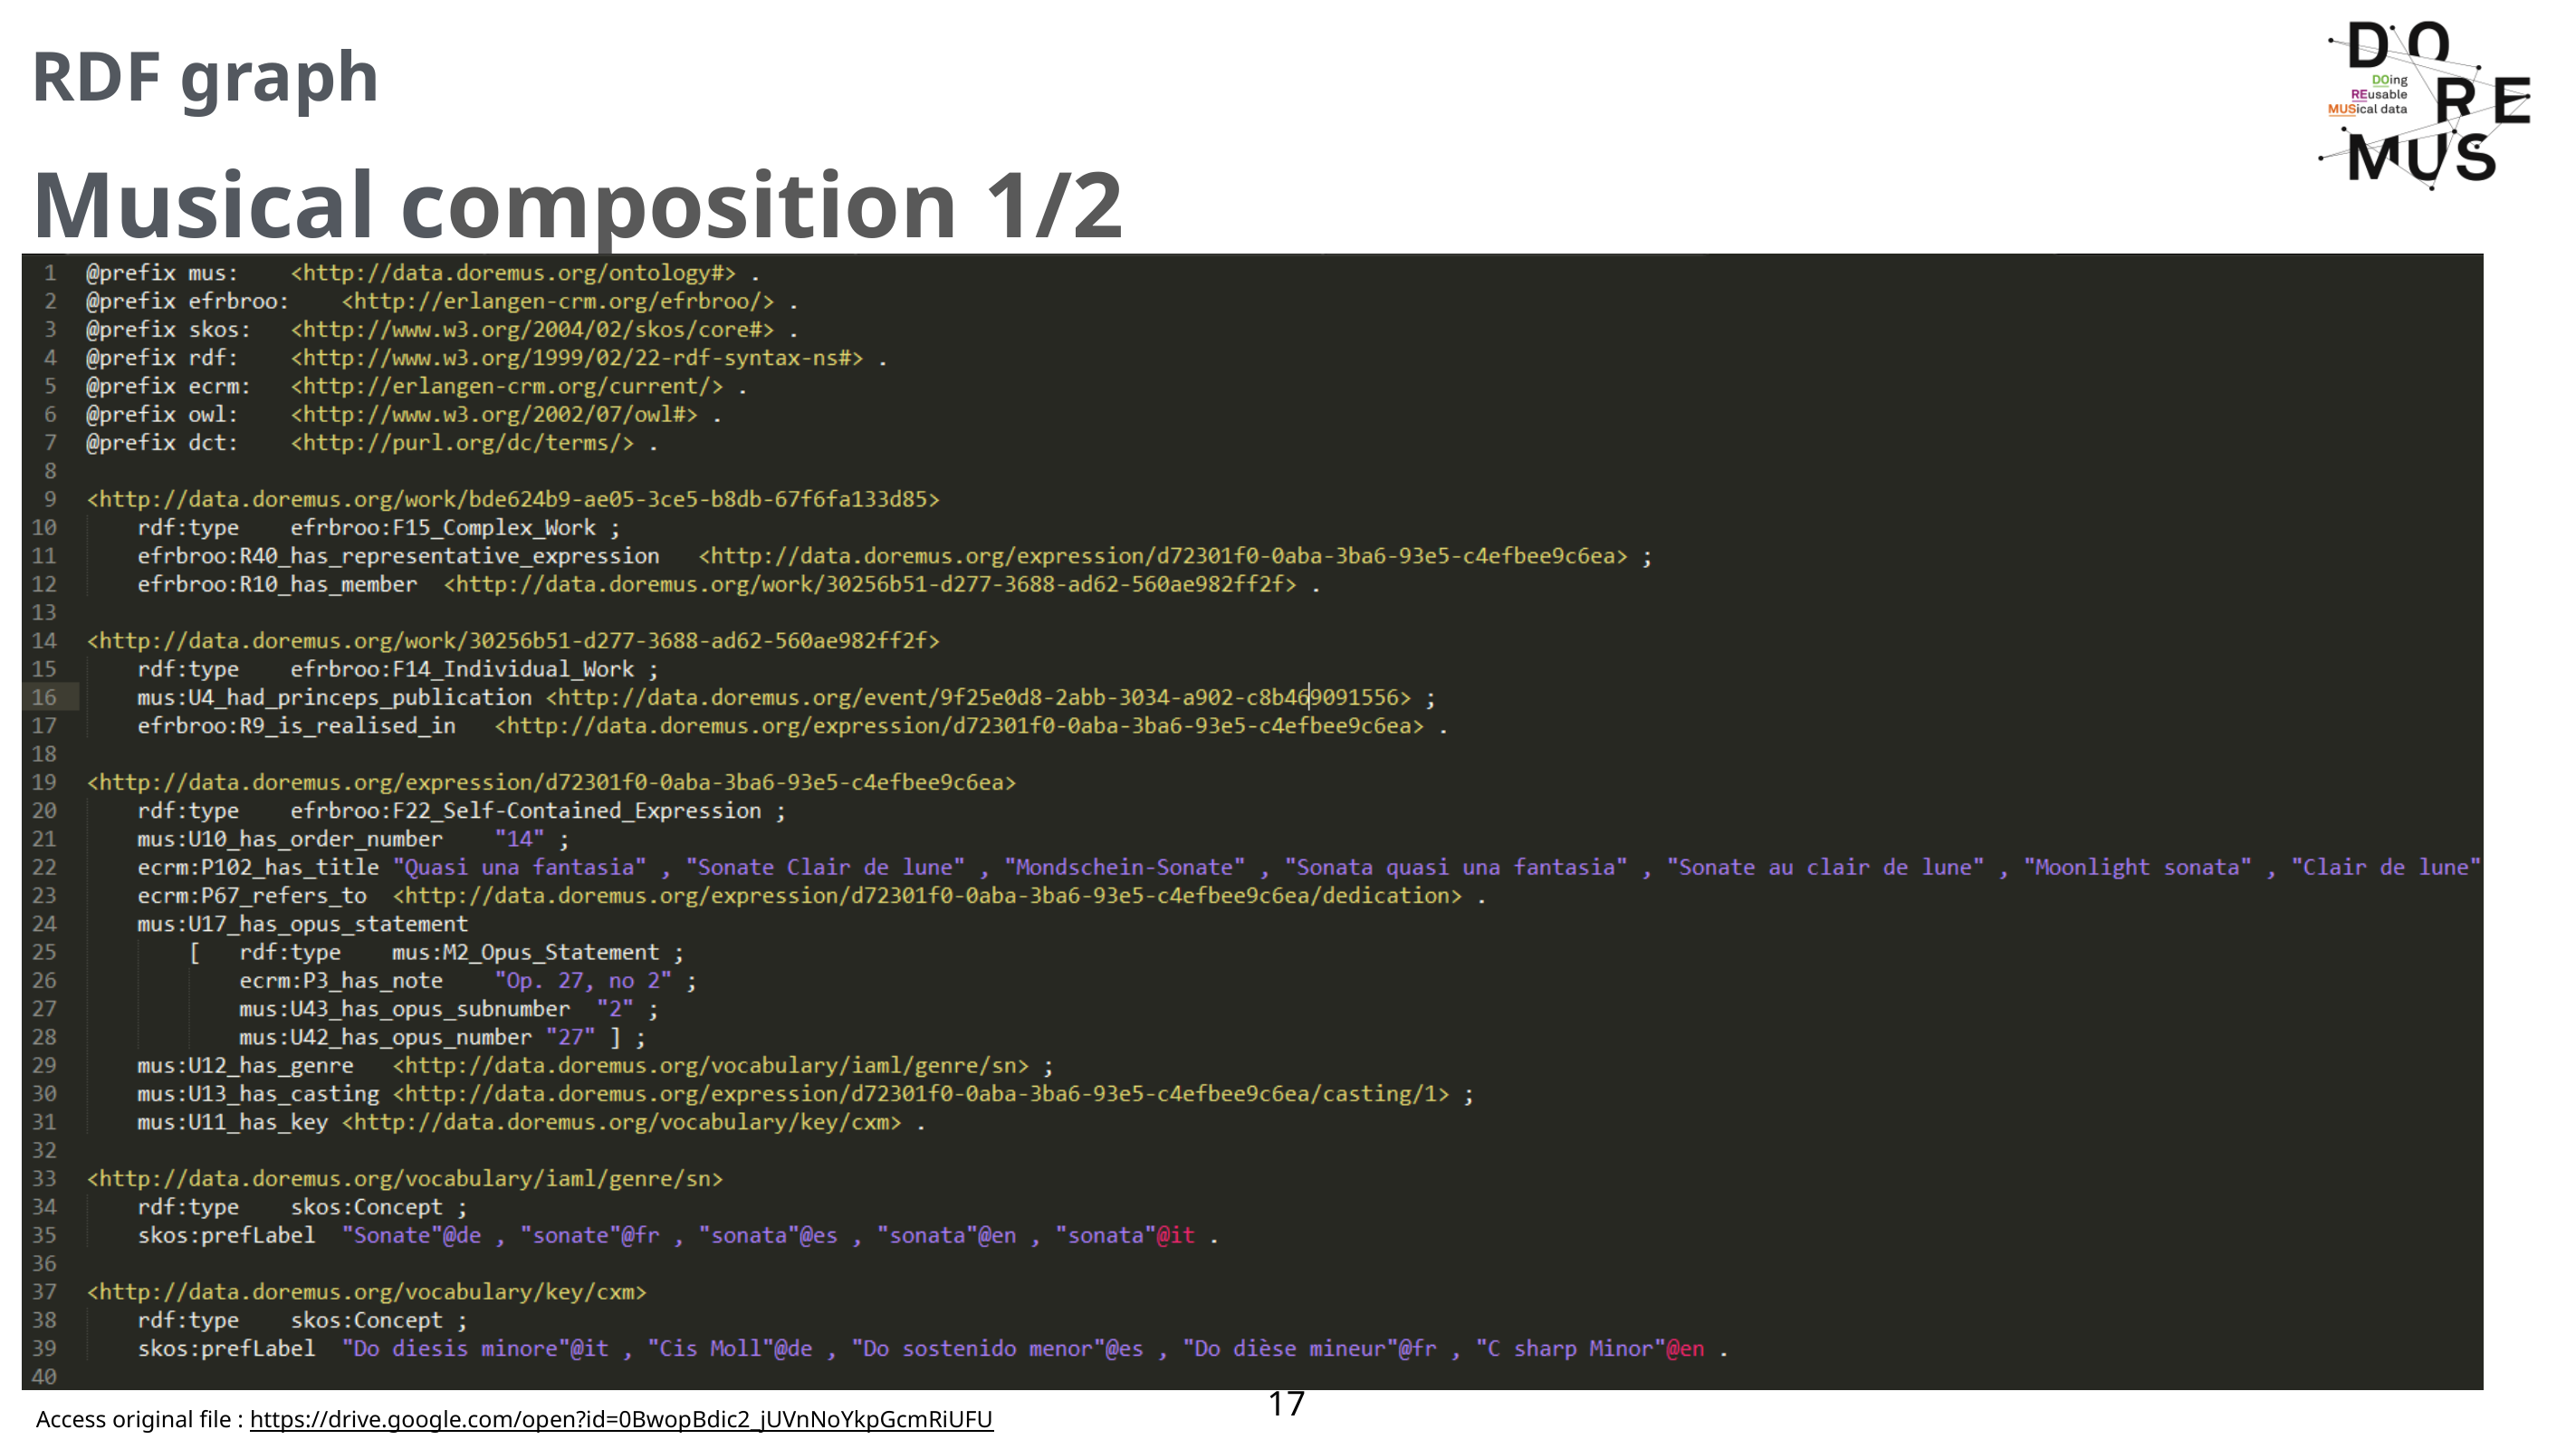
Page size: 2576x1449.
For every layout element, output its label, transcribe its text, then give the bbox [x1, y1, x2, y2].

text_box Access original file : https://drive.google.com/open?id=0BwopBdic2_jUVnNoYkpGcmRiUFU [22, 1398, 1033, 1444]
picture [2313, 14, 2534, 194]
list Musical composition 1/2 [22, 133, 2221, 248]
text_box 1802 First publication of music score [23, 247, 2221, 253]
slide_number 17 [1248, 1398, 1326, 1431]
title RDF graph [22, 14, 2221, 133]
picture [22, 253, 2484, 1391]
